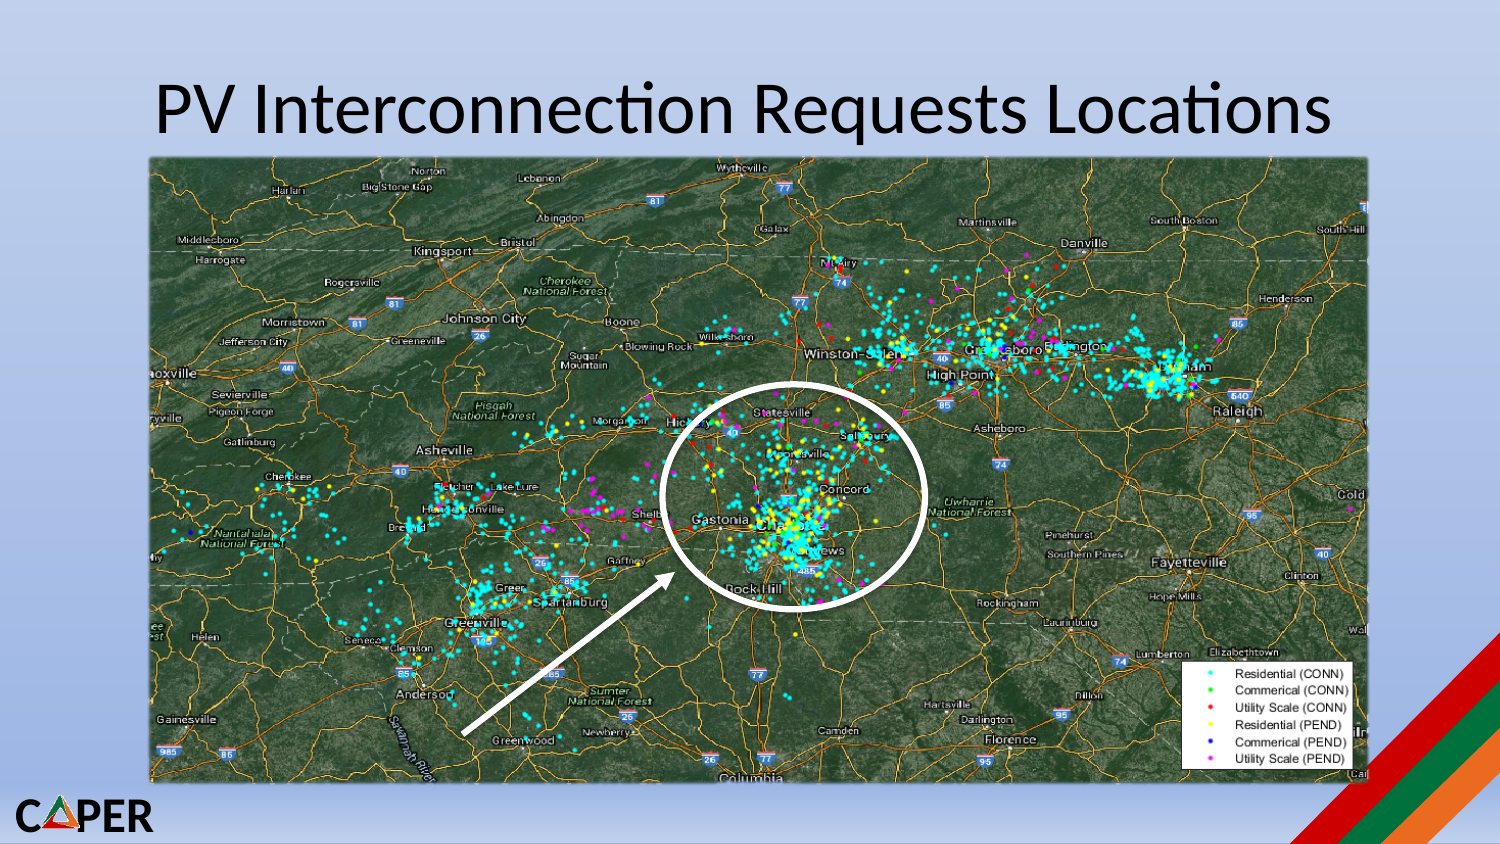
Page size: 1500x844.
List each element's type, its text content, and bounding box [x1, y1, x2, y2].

picture [37, 792, 83, 829]
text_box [462, 571, 676, 735]
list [137, 146, 1377, 793]
title PV Interconnection Requests Locations [75, 33, 1413, 175]
